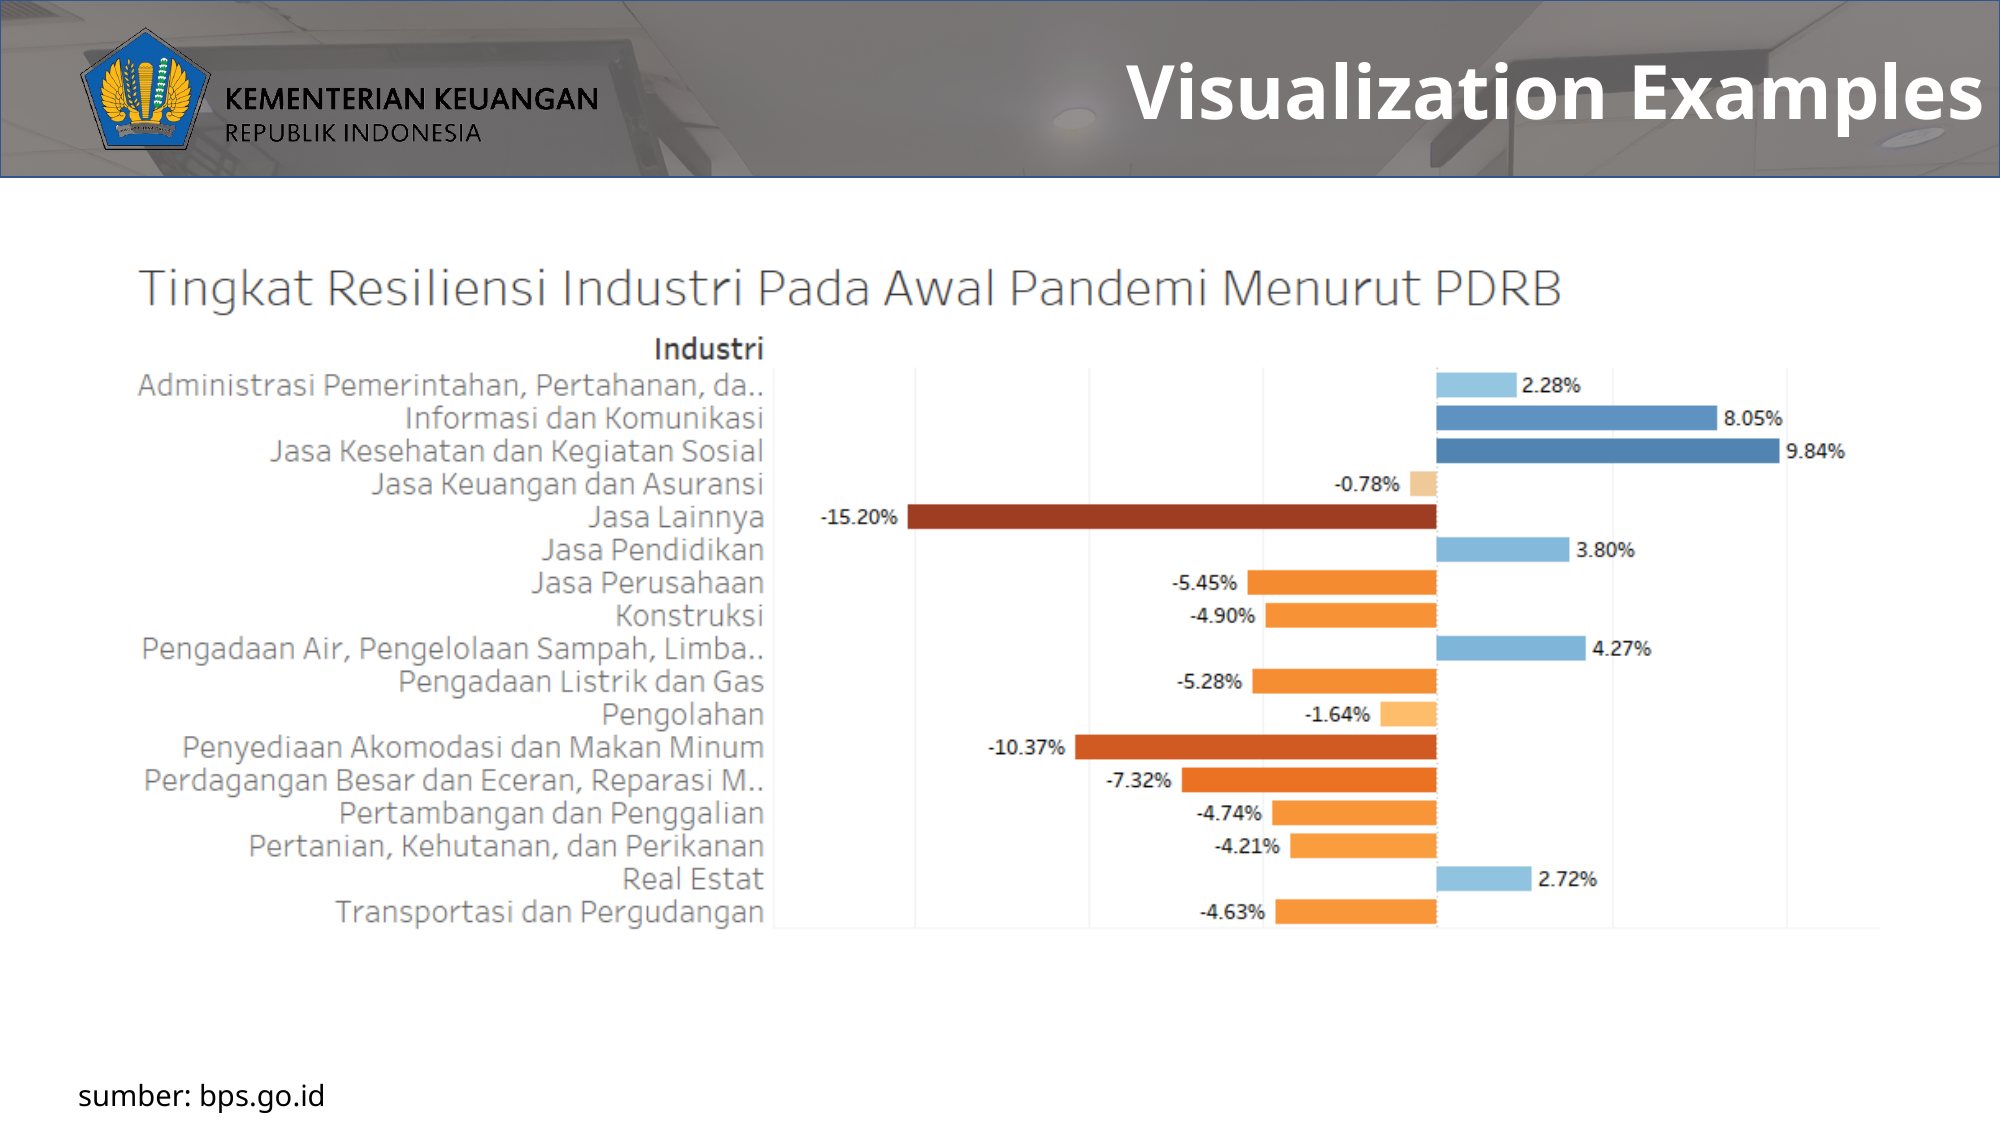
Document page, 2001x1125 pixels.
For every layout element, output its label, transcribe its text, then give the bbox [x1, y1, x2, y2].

picture [120, 238, 1880, 944]
text_box sumber: bps.go.id [63, 1069, 1752, 1120]
picture [0, 0, 2000, 177]
